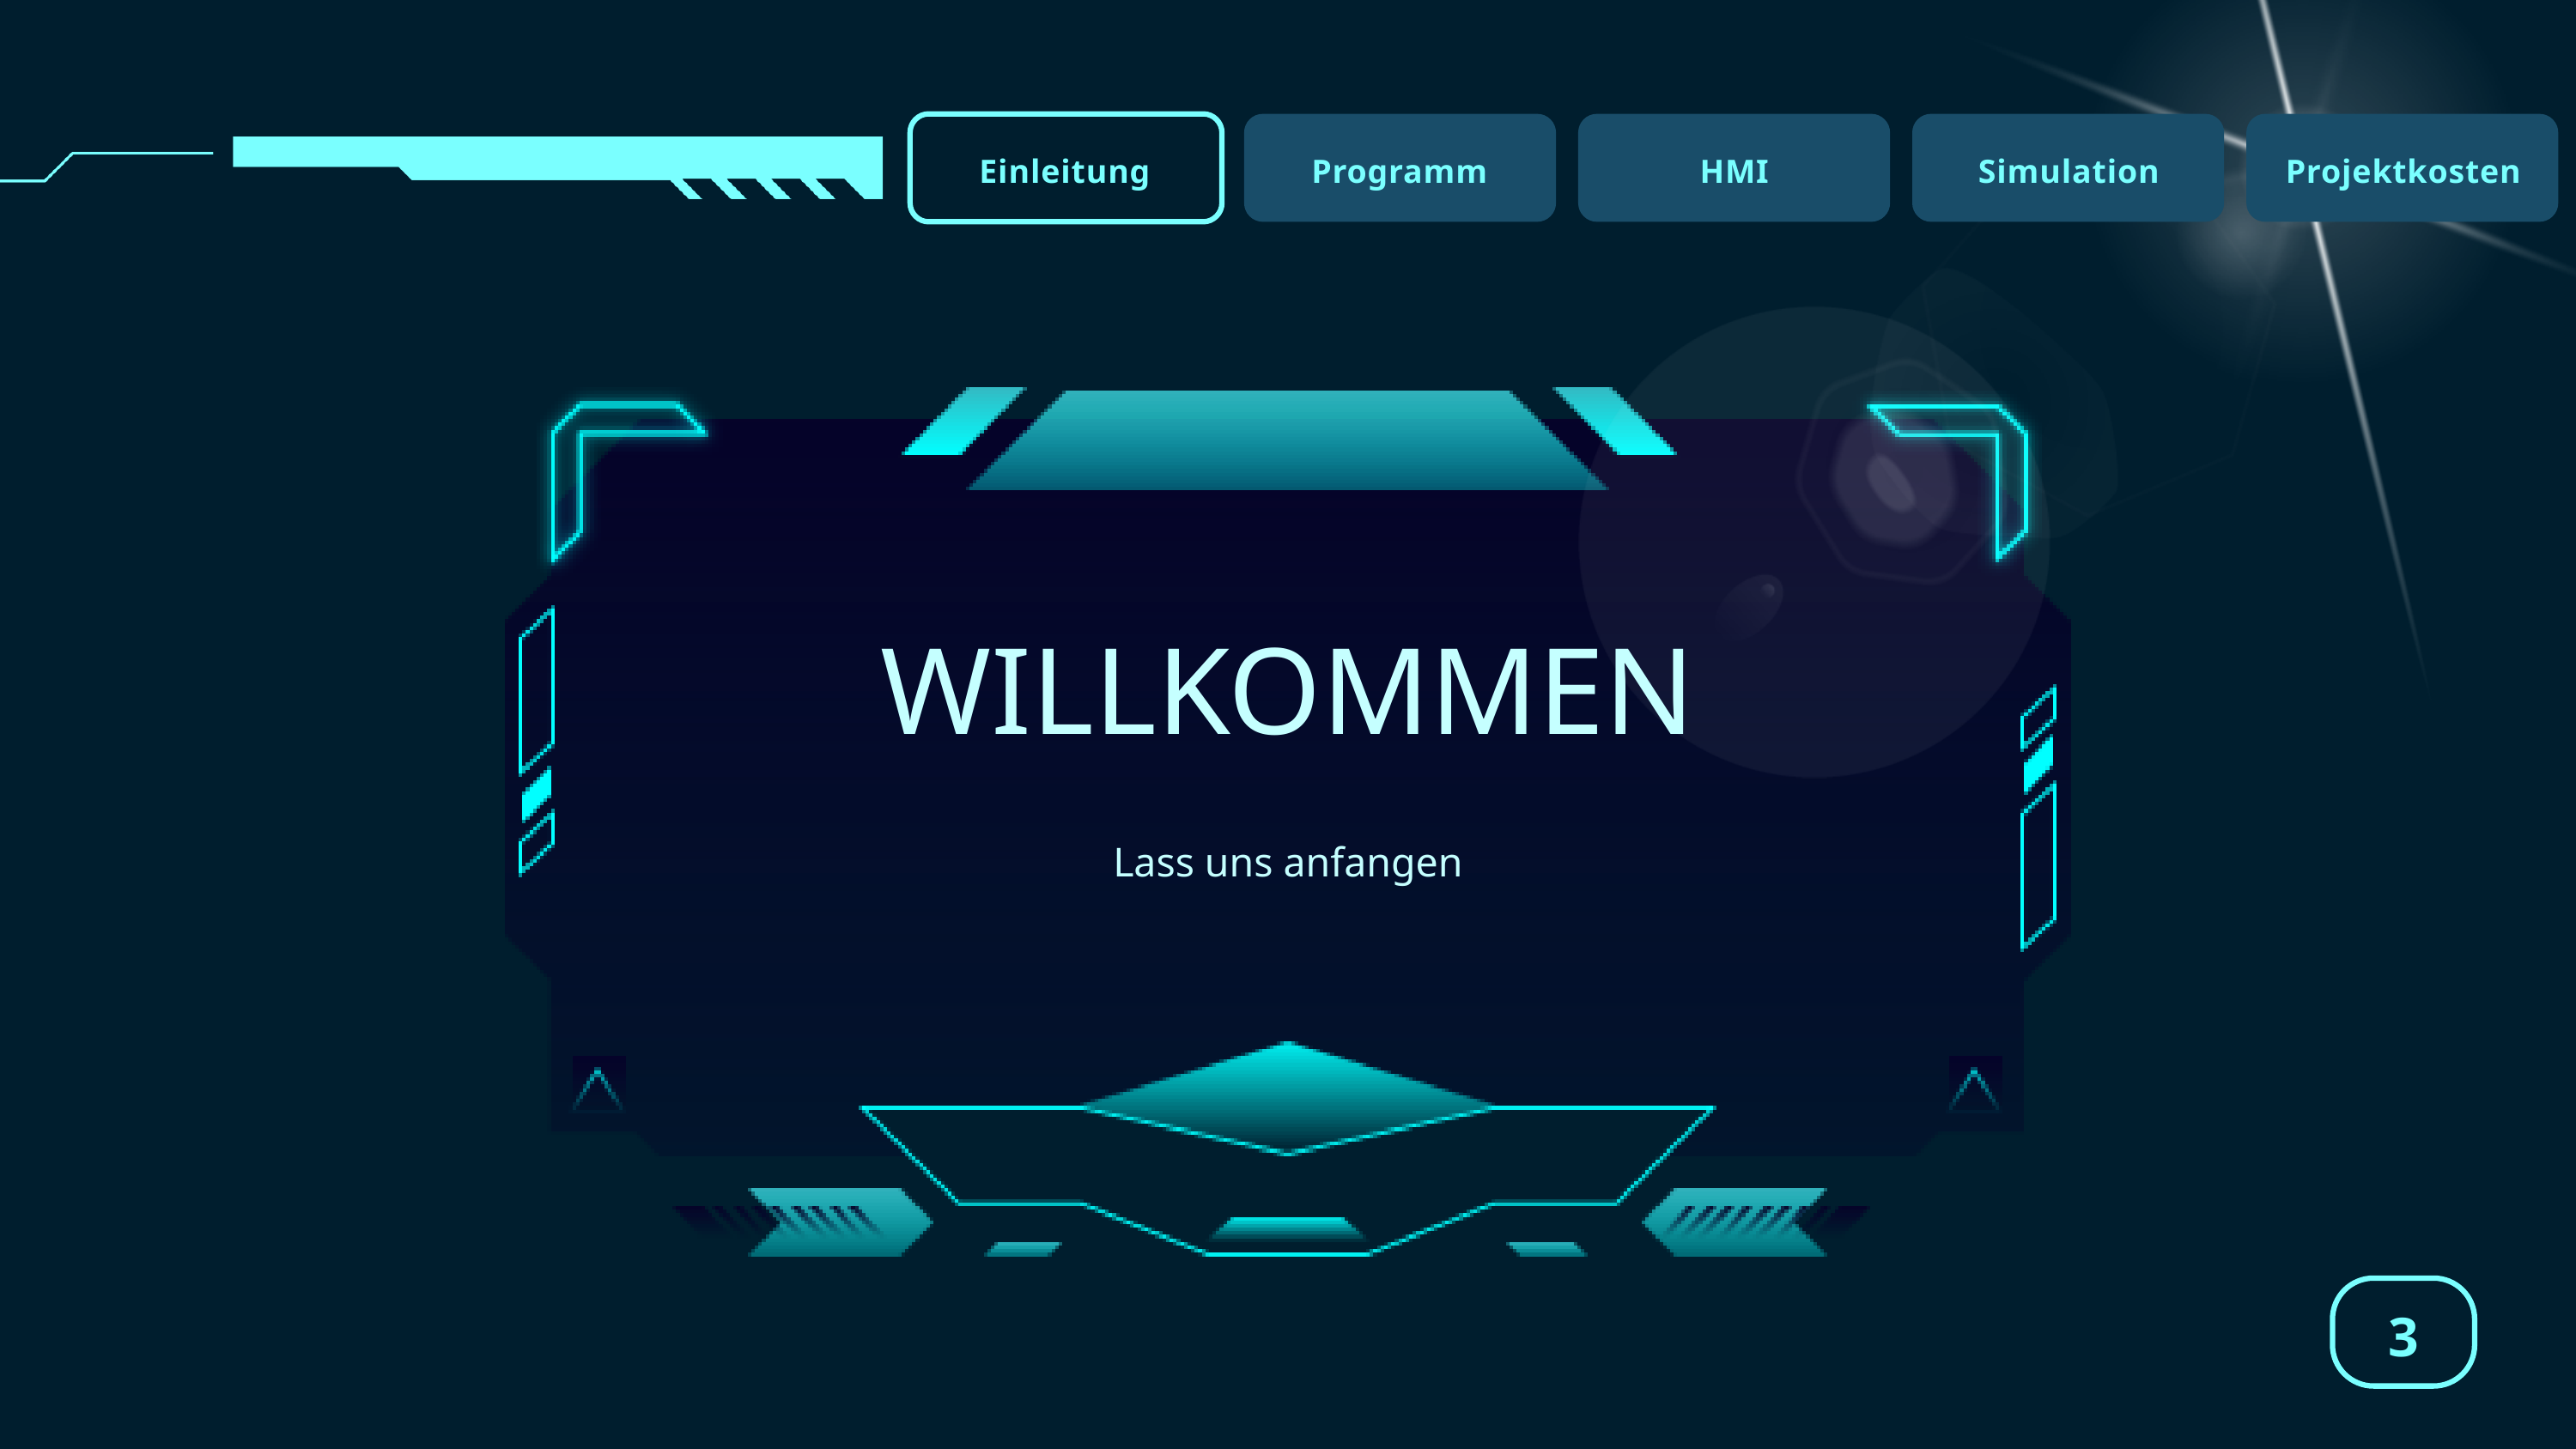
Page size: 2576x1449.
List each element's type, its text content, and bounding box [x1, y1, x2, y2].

text_box [505, 387, 2071, 1258]
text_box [1577, 113, 1891, 222]
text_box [2332, 1277, 2476, 1386]
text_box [2245, 113, 2559, 222]
text_box [0, 136, 884, 199]
text_box Lass uns anfangen [1054, 828, 1522, 885]
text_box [1243, 113, 1557, 222]
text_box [1911, 113, 2225, 222]
text_box [1577, 0, 2576, 779]
text_box WILLKOMMEN [754, 591, 1822, 759]
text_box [909, 113, 1223, 222]
